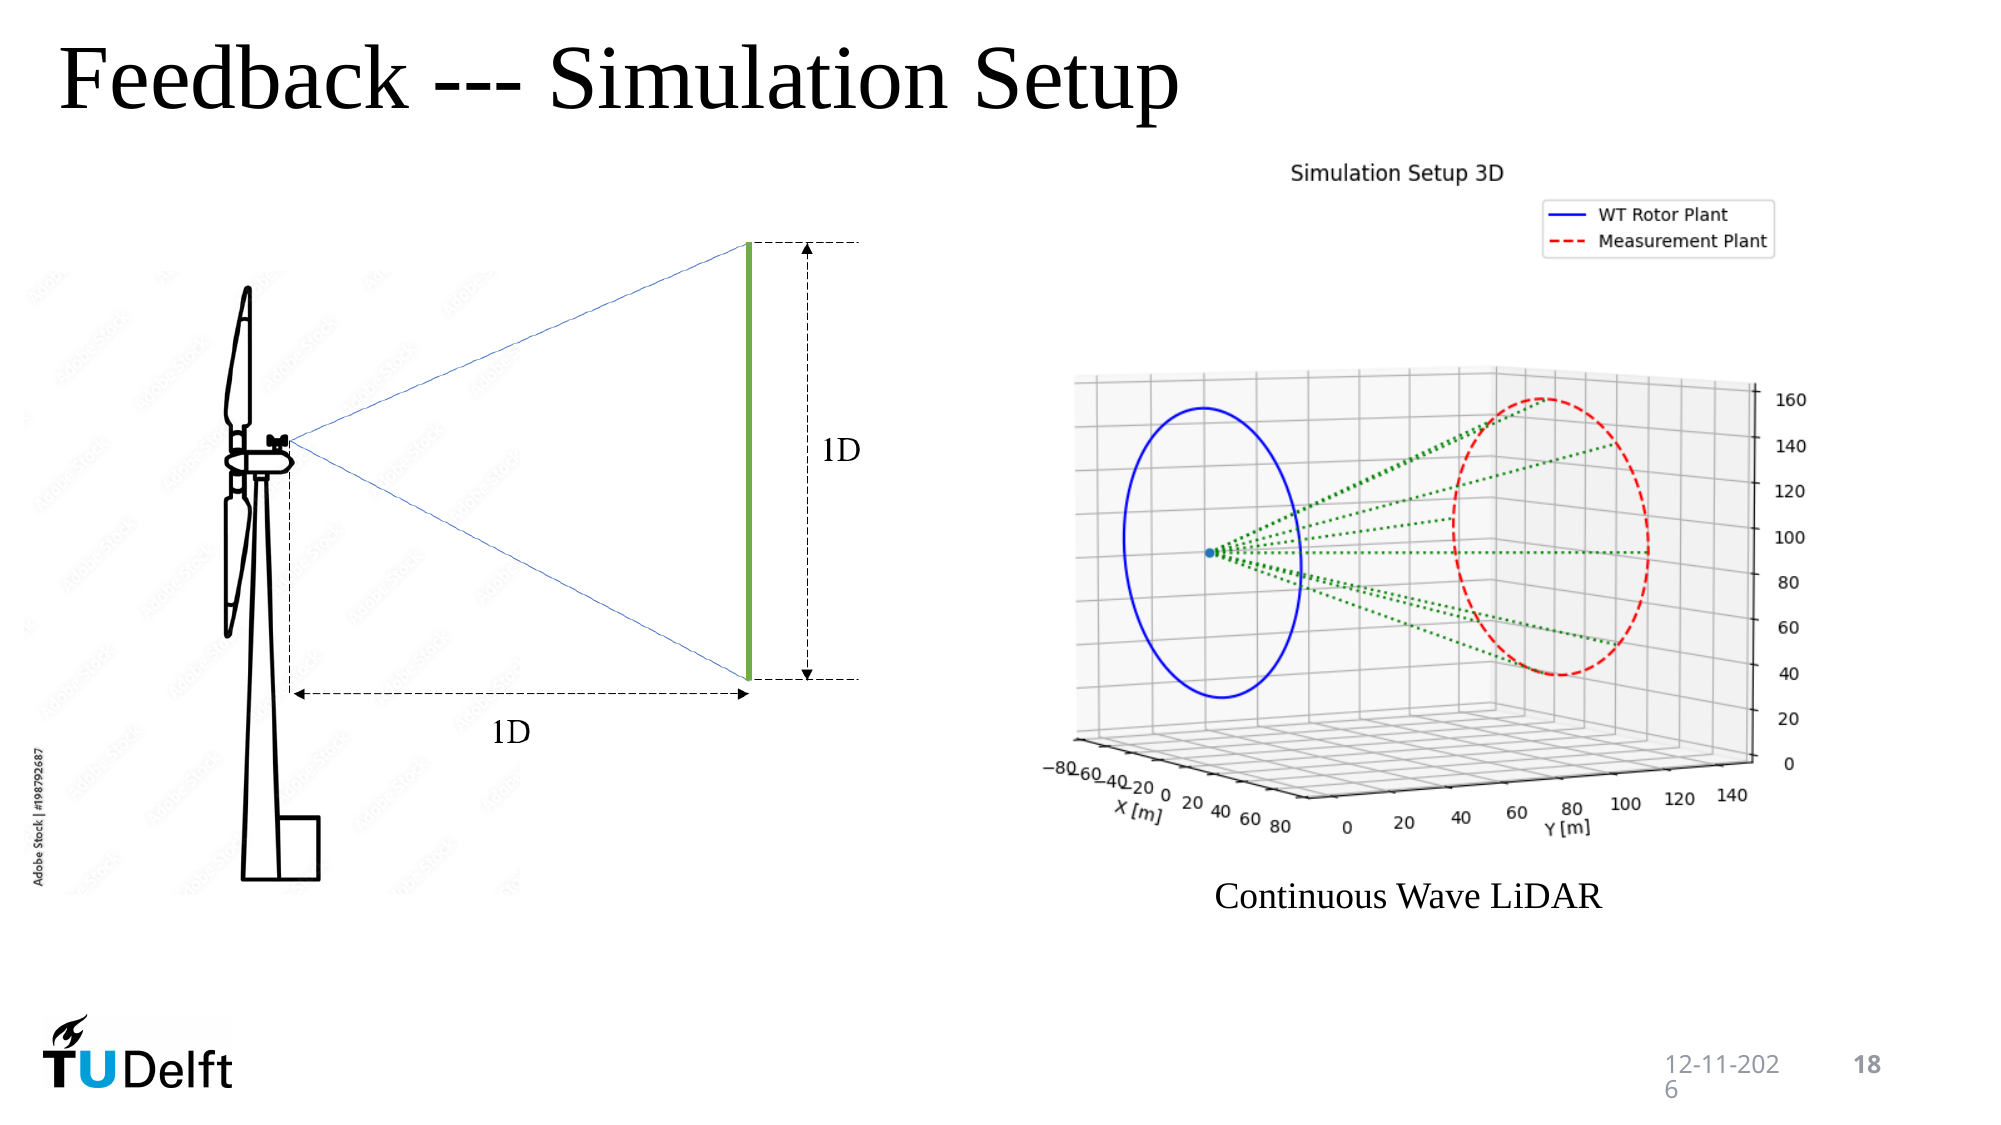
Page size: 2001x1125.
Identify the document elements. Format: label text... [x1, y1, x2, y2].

picture [43, 1014, 232, 1088]
picture [999, 151, 1819, 974]
title Feedback --- Simulation Setup [43, 18, 1769, 141]
text_box [117, 256, 1882, 985]
picture [24, 230, 881, 895]
slide_number 18 [1833, 985, 1882, 1125]
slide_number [1664, 985, 1791, 1125]
